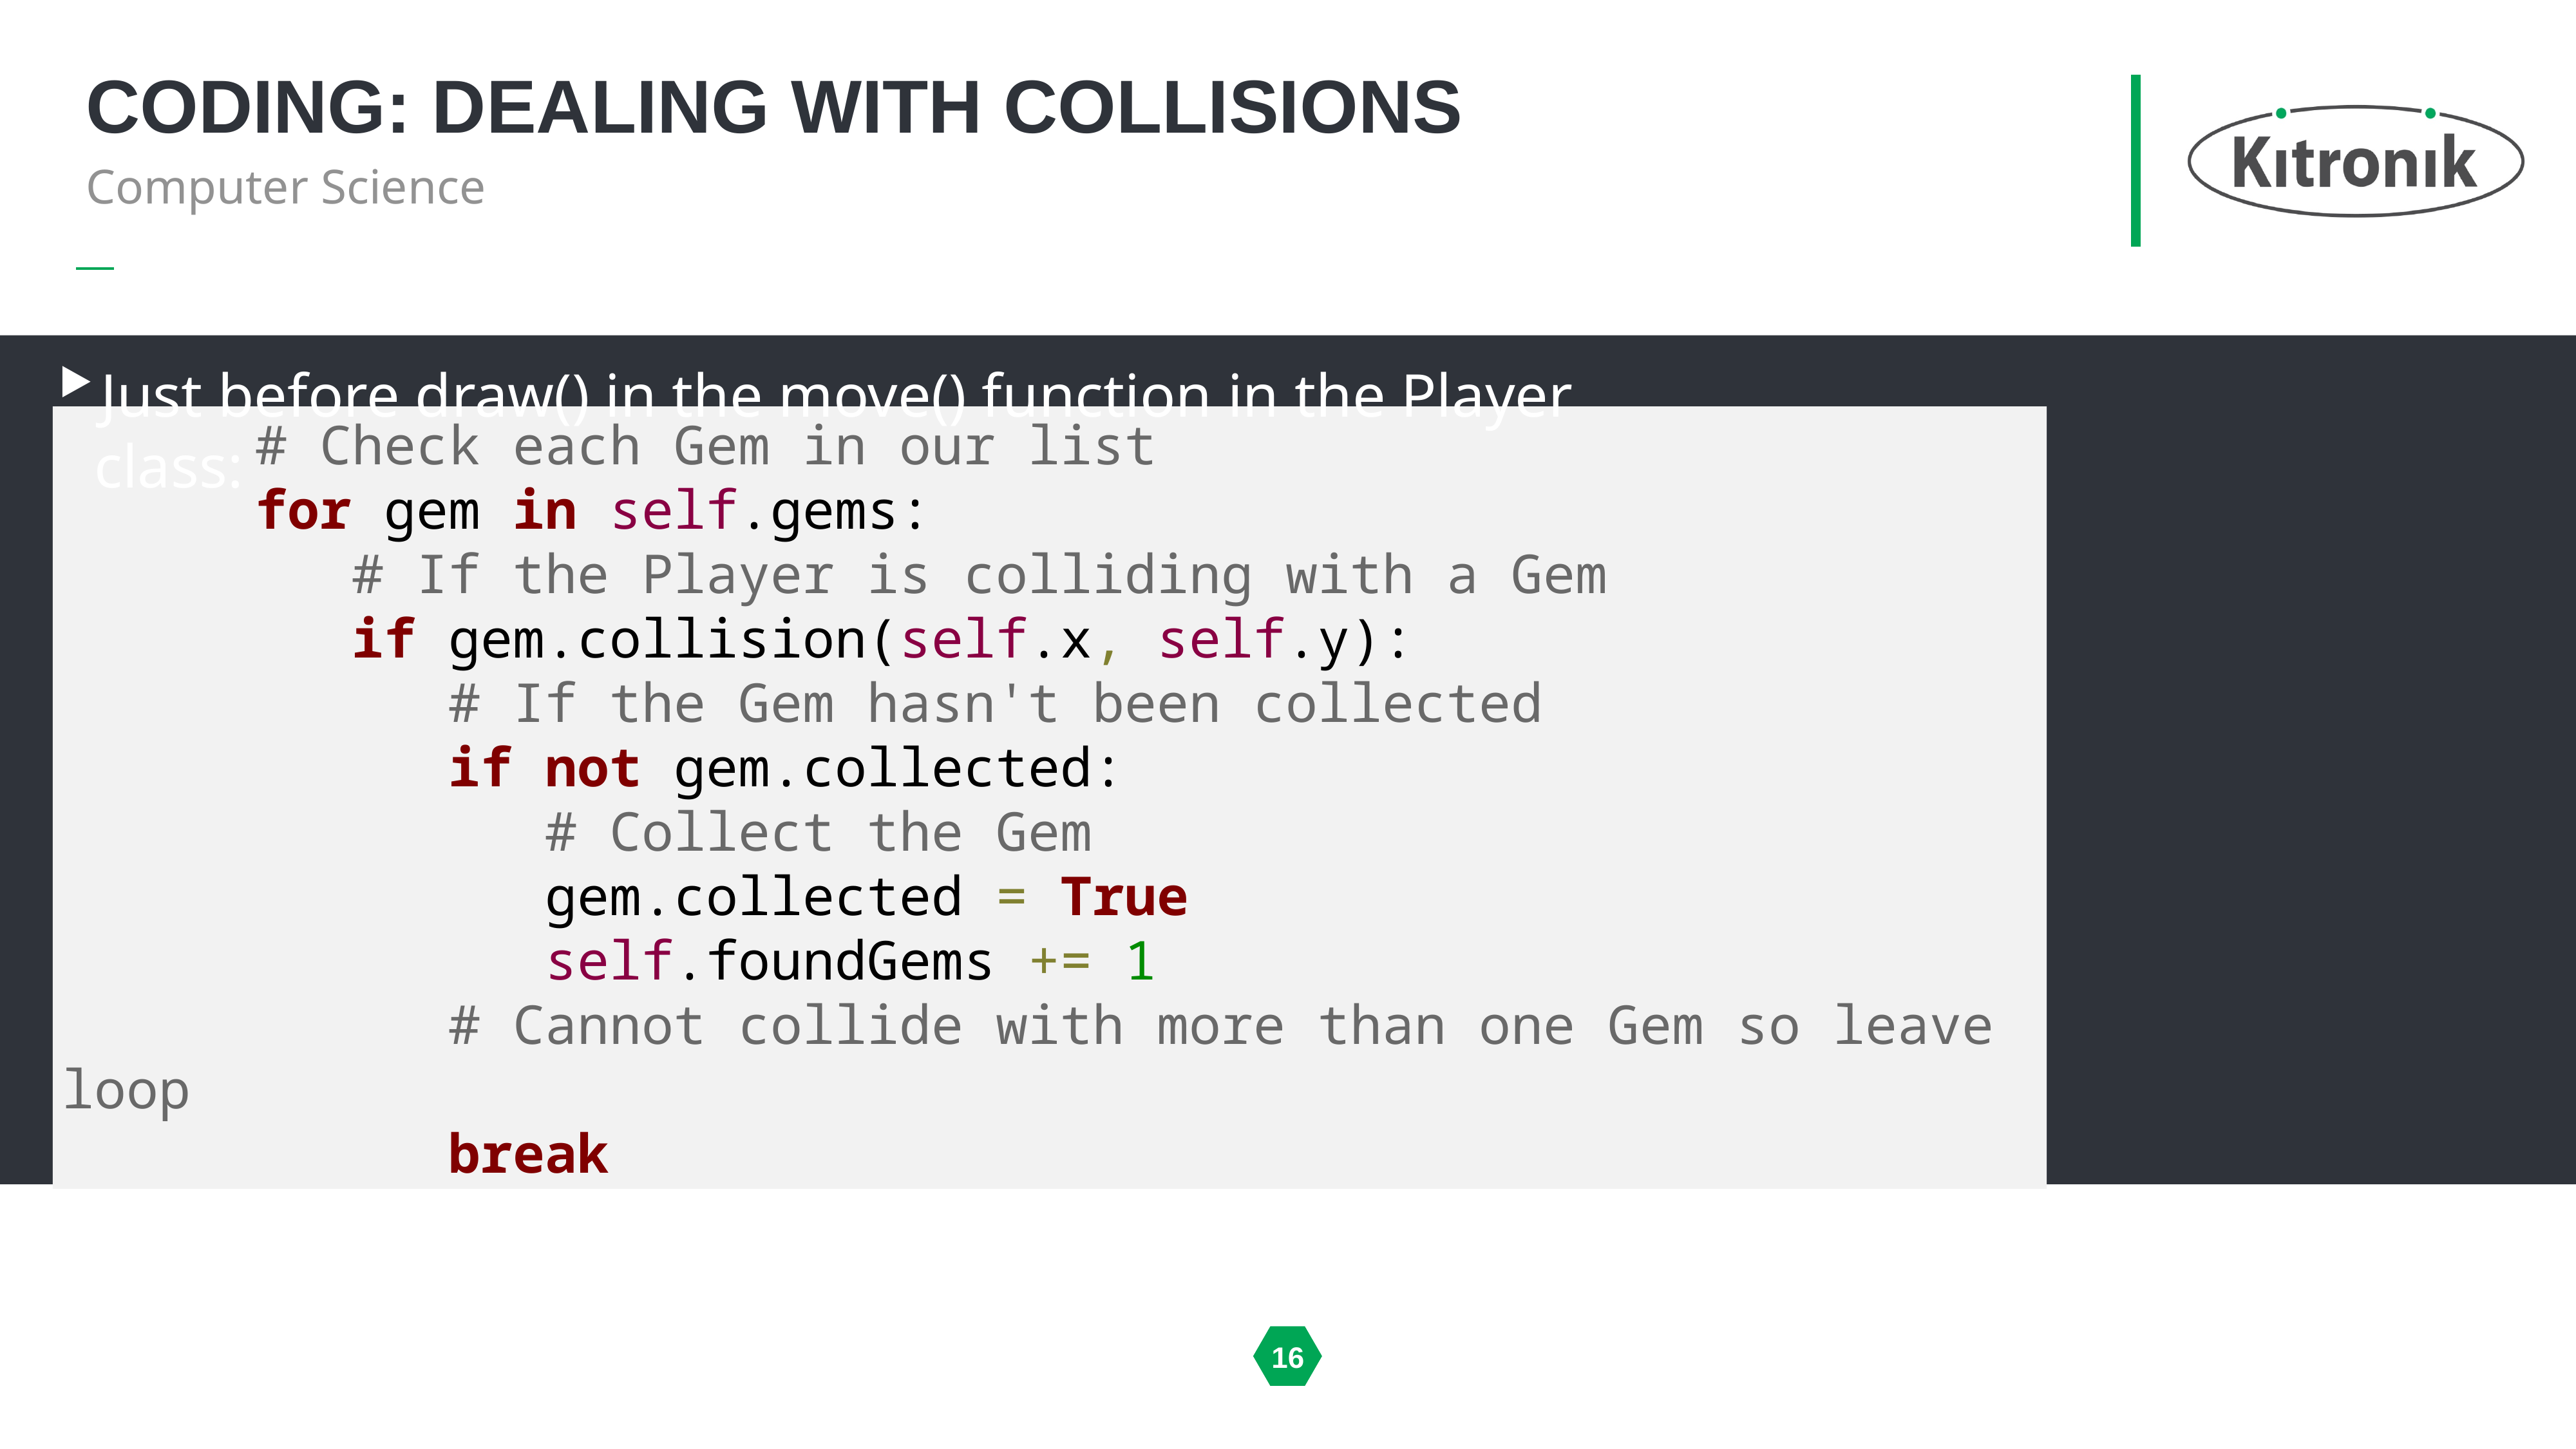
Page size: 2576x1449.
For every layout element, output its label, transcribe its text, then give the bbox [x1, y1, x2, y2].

text_box [1267, 1326, 1307, 1331]
picture [2186, 103, 2526, 219]
slide_number 16 [1253, 1331, 1323, 1382]
text_box Just before draw() in the move() function in the Player class: [43, 350, 1694, 507]
list Computer Science [76, 174, 2031, 219]
title Coding: dealing with collisions [76, 52, 2031, 174]
text_box # Check each Gem in our list for gem in self.gems: # If the Player is colliding with a Gem if gem.collision(self.x, self.y): # If the Gem hasn't been collected if not gem.collected: # Collect the Gem gem.collected = True self.foundGems += 1 # Cannot collide with more than one Gem so leave loop break [52, 406, 2047, 1189]
text_box [0, 335, 2576, 1184]
text_box [1268, 1382, 1307, 1386]
